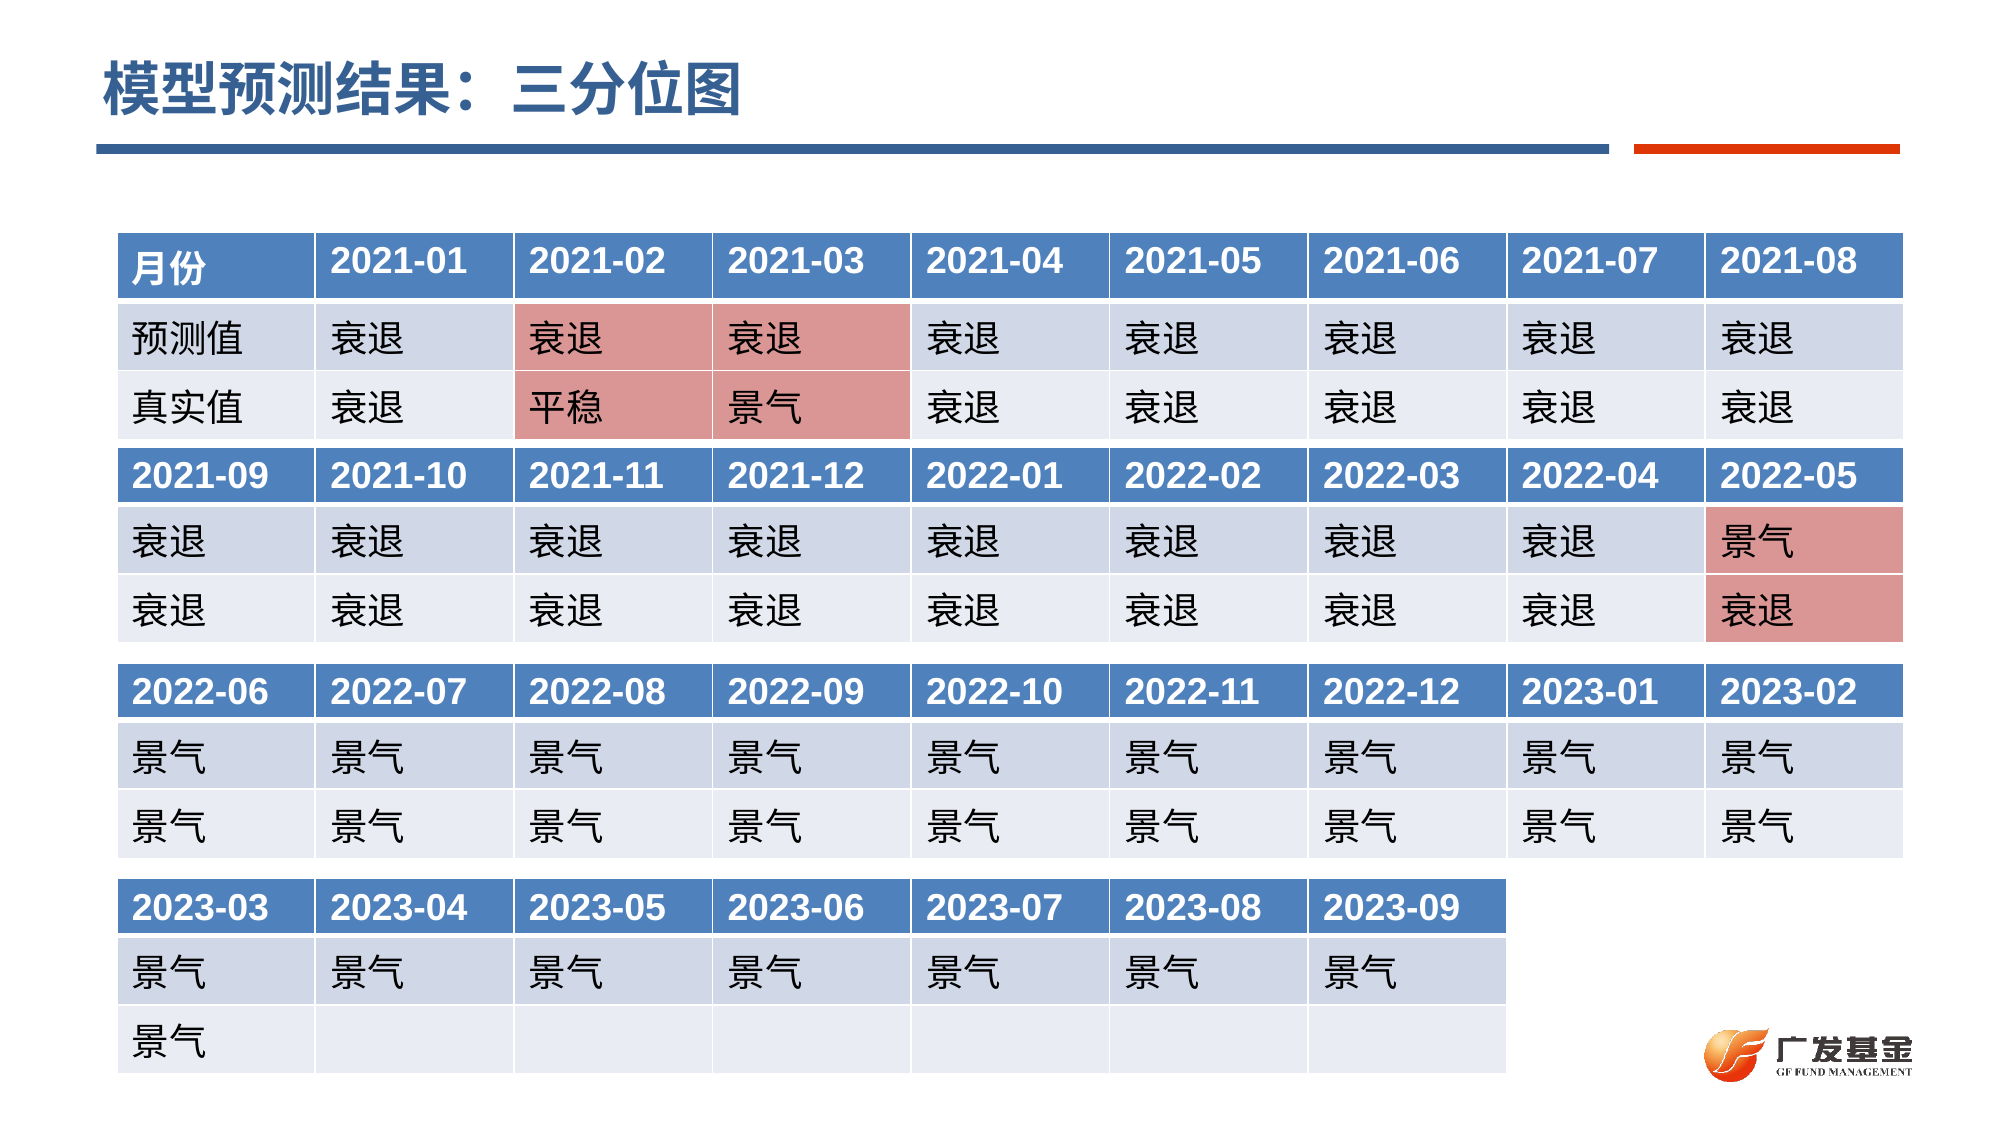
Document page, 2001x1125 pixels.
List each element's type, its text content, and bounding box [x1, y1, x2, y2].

table_cell 衰退 [713, 304, 910, 370]
table_header 2022-02 [1110, 448, 1307, 502]
table_cell 衰退 [1508, 507, 1704, 573]
table_cell 景气 [1309, 938, 1506, 1004]
table_cell 衰退 [1309, 575, 1506, 642]
table_cell 景气 [1706, 507, 1903, 573]
table_cell 衰退 [1706, 304, 1903, 370]
table_cell 景气 [912, 723, 1109, 788]
table_cell 衰退 [1706, 575, 1903, 642]
table_cell [1110, 1006, 1307, 1073]
table_cell 衰退 [1110, 371, 1307, 439]
table_header 2023-03 [118, 879, 314, 933]
table_cell 衰退 [118, 507, 314, 573]
table_cell 衰退 [912, 371, 1109, 439]
table_header 2023-01 [1508, 664, 1704, 717]
table_cell 预测值 [118, 304, 314, 370]
table_cell 衰退 [1309, 371, 1506, 439]
table_cell 景气 [713, 790, 910, 858]
table_cell 景气 [1309, 790, 1506, 858]
table_cell 景气 [316, 790, 513, 858]
table_header 2023-09 [1309, 879, 1506, 933]
table_cell 衰退 [1508, 575, 1704, 642]
table_header 2022-03 [1309, 448, 1506, 502]
table_cell 衰退 [316, 575, 513, 642]
table_cell 衰退 [316, 371, 513, 439]
table_header 2021-05 [1110, 233, 1307, 298]
table_header 2022-11 [1110, 664, 1307, 717]
table_header 2022-09 [713, 664, 910, 717]
table_header 2023-02 [1706, 664, 1903, 717]
table_header 2021-07 [1508, 233, 1704, 298]
table_header 2022-05 [1706, 448, 1903, 502]
table_header 2021-02 [515, 233, 712, 298]
table_header 2023-06 [713, 879, 910, 933]
table_header 2021-01 [316, 233, 513, 298]
table_header 2022-06 [118, 664, 314, 717]
table_cell 衰退 [316, 304, 513, 370]
table_header 2022-04 [1508, 448, 1704, 502]
table_cell 景气 [1508, 790, 1704, 858]
table_cell 景气 [118, 1006, 314, 1073]
table_header 2022-07 [316, 664, 513, 717]
table_cell 衰退 [912, 507, 1109, 573]
table_cell 平稳 [515, 371, 712, 439]
table_header 2023-05 [515, 879, 712, 933]
table_cell 衰退 [1508, 304, 1704, 370]
table_header 2022-12 [1309, 664, 1506, 717]
table_cell 景气 [1110, 723, 1307, 788]
table_cell 衰退 [713, 507, 910, 573]
table_cell 景气 [515, 790, 712, 858]
picture [1704, 1028, 1912, 1082]
table_cell 衰退 [1508, 371, 1704, 439]
table_cell 衰退 [1110, 304, 1307, 370]
table_cell 衰退 [1110, 507, 1307, 573]
table_cell [316, 1006, 513, 1073]
table_cell 景气 [912, 790, 1109, 858]
table_header 月份 [118, 233, 314, 298]
table_cell 景气 [1706, 723, 1903, 788]
table_cell 景气 [713, 371, 910, 439]
table_cell 景气 [713, 938, 910, 1004]
table_cell 衰退 [316, 507, 513, 573]
table_header 2023-07 [912, 879, 1109, 933]
table_cell 景气 [1110, 938, 1307, 1004]
table_cell 衰退 [1309, 507, 1506, 573]
table_cell 景气 [1110, 790, 1307, 858]
table_cell 景气 [118, 938, 314, 1004]
table_header 2021-06 [1309, 233, 1506, 298]
table_cell 衰退 [1110, 575, 1307, 642]
table_header 2021-12 [713, 448, 910, 502]
table_header 2022-01 [912, 448, 1109, 502]
title 模型预测结果：三分位图 [87, 38, 1779, 136]
table_header 2021-03 [713, 233, 910, 298]
table_header 2021-09 [118, 448, 314, 502]
table_cell 景气 [713, 723, 910, 788]
table_cell [912, 1006, 1109, 1073]
table_header 2022-10 [912, 664, 1109, 717]
table_header 2023-04 [316, 879, 513, 933]
table_cell 衰退 [713, 575, 910, 642]
table_cell 景气 [316, 938, 513, 1004]
table_cell [1309, 1006, 1506, 1073]
table_cell 景气 [515, 938, 712, 1004]
table_header 2021-11 [515, 448, 712, 502]
table_cell 景气 [1706, 790, 1903, 858]
table_header 2021-08 [1706, 233, 1903, 298]
table_cell 衰退 [118, 575, 314, 642]
table_cell 景气 [118, 723, 314, 788]
table_cell 衰退 [1309, 304, 1506, 370]
table_header 2021-04 [912, 233, 1109, 298]
table_cell 景气 [1508, 723, 1704, 788]
table_cell 景气 [316, 723, 513, 788]
table_header 2021-10 [316, 448, 513, 502]
table_cell 衰退 [515, 304, 712, 370]
table_header 2022-08 [515, 664, 712, 717]
table_cell 真实值 [118, 371, 314, 439]
table_cell 衰退 [912, 304, 1109, 370]
table_cell 衰退 [1706, 371, 1903, 439]
table_cell 衰退 [912, 575, 1109, 642]
table_header 2023-08 [1110, 879, 1307, 933]
table_cell 景气 [1309, 723, 1506, 788]
table_cell 景气 [912, 938, 1109, 1004]
table_cell 景气 [118, 790, 314, 858]
table_cell 衰退 [515, 575, 712, 642]
table_cell [713, 1006, 910, 1073]
table_cell 衰退 [515, 507, 712, 573]
table_cell [515, 1006, 712, 1073]
table_cell 景气 [515, 723, 712, 788]
